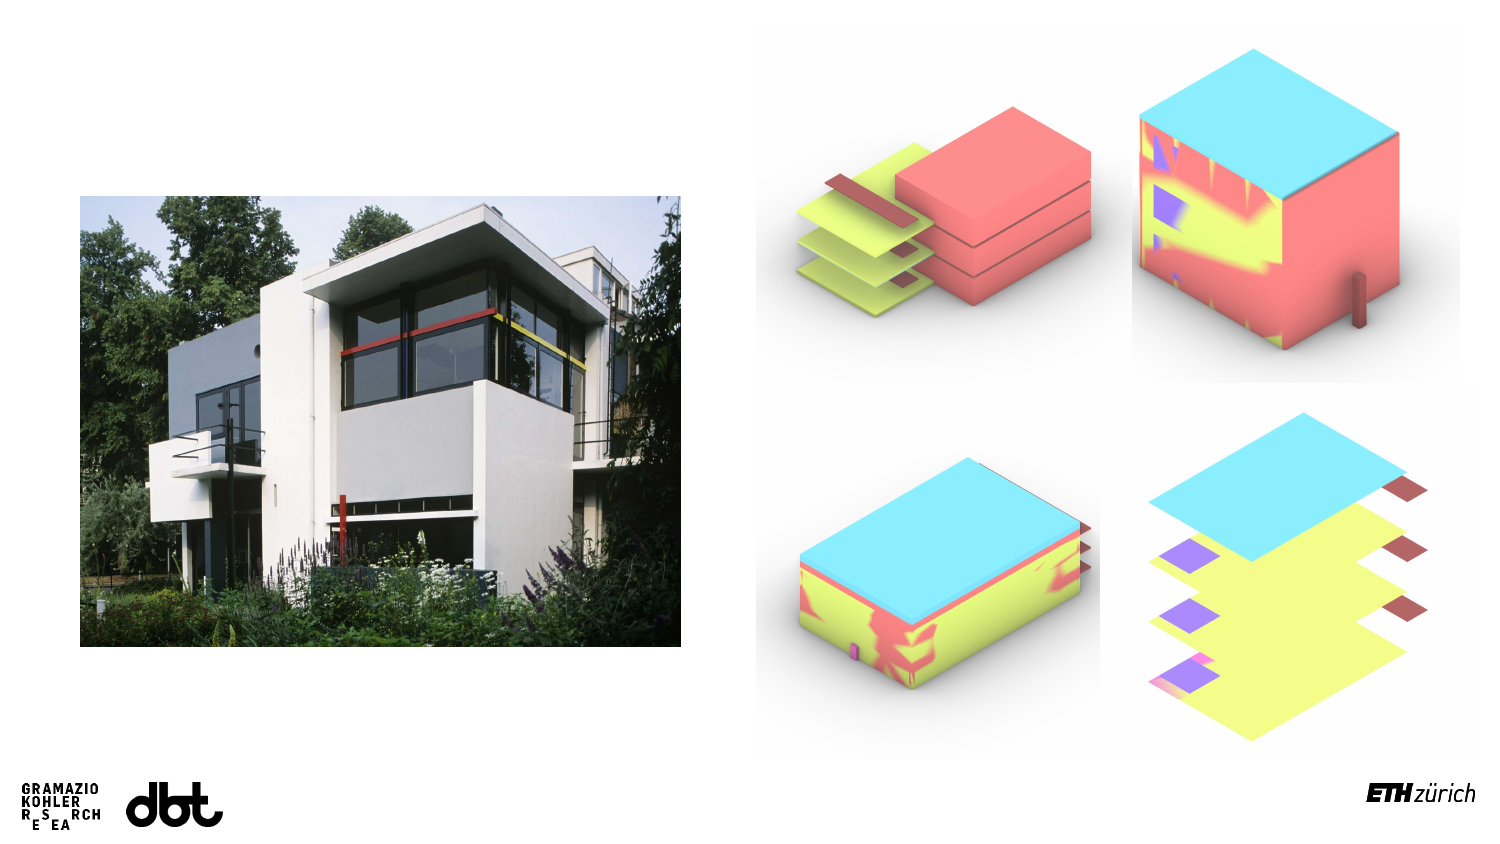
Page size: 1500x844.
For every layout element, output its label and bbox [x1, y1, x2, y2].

picture [22, 783, 100, 830]
picture [126, 782, 223, 827]
picture [756, 24, 1477, 759]
picture [80, 196, 681, 648]
picture [1366, 783, 1475, 802]
